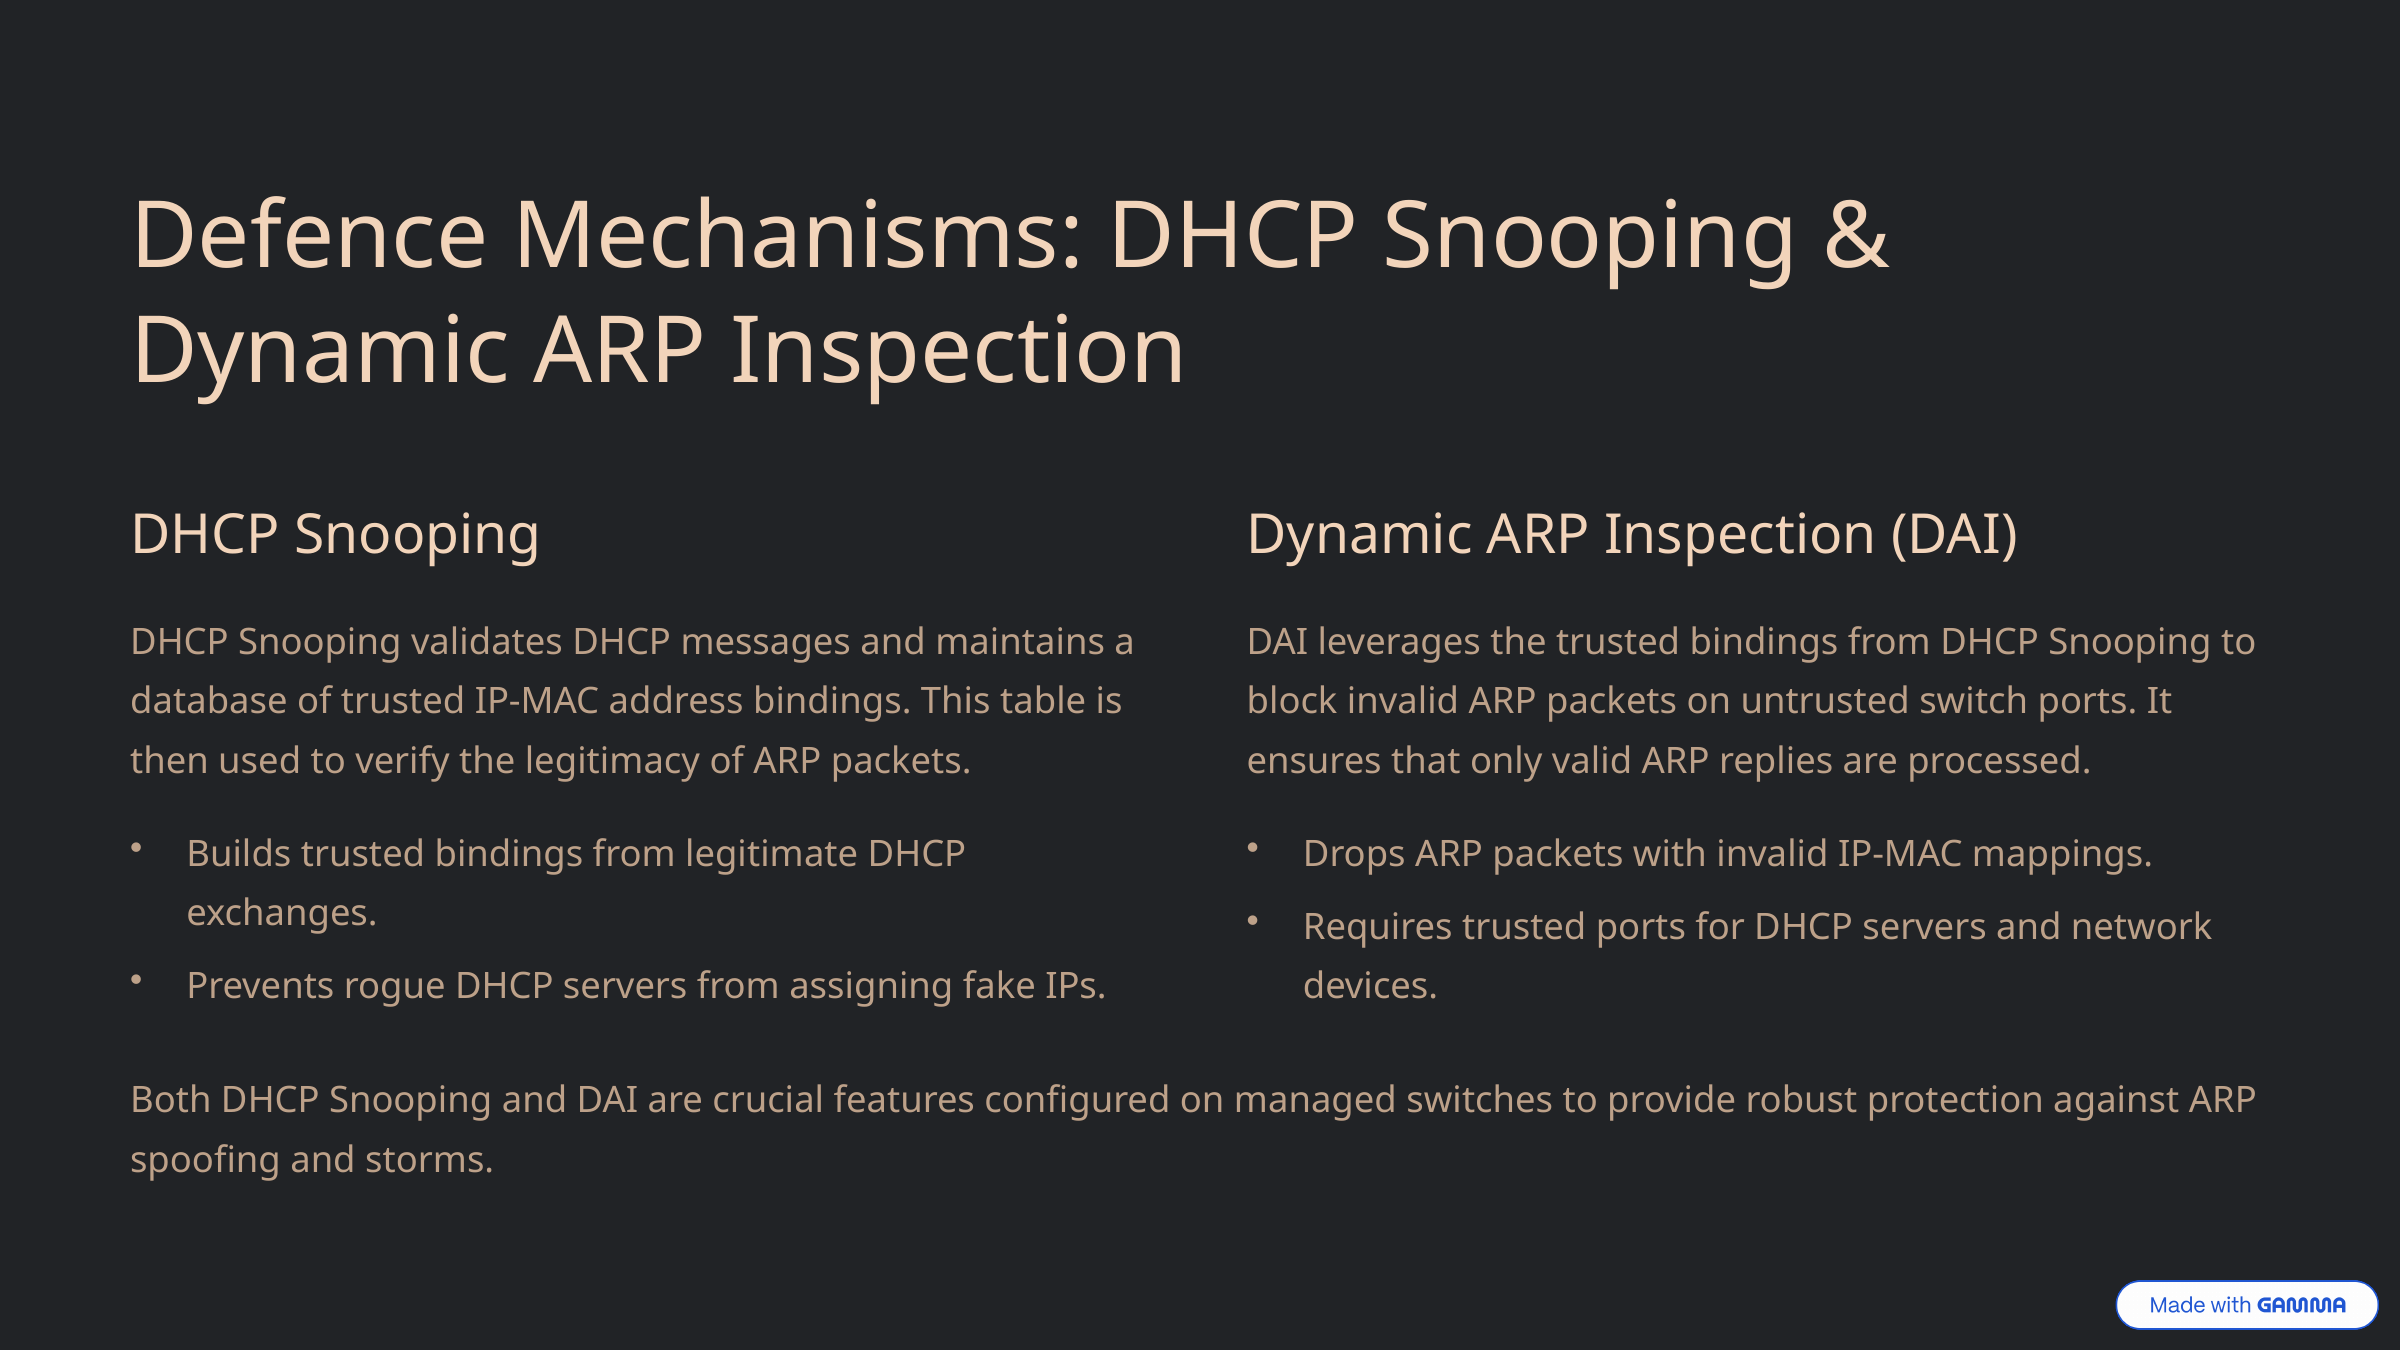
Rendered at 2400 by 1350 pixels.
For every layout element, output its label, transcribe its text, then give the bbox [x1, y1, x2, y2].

text_box Dynamic ARP Inspection (DAI) [1246, 495, 2080, 566]
text_box Builds trusted bindings from legitimate DHCP exchanges. [130, 814, 1155, 934]
text_box DAI leverages the trusted bindings from DHCP Snooping to block invalid ARP packets on untrusted switch ports. It ensures that only valid ARP replies are processed. [1246, 602, 2271, 781]
text_box DHCP Snooping validates DHCP messages and maintains a database of trusted IP-MAC address bindings. This table is then used to verify the legitimacy of ARP packets. [130, 602, 1155, 781]
text_box Both DHCP Snooping and DAI are crucial features configured on managed switches to provide robust protection against ARP spoofing and storms. [130, 1060, 2270, 1180]
text_box Defence Mechanisms: DHCP Snooping & Dynamic ARP Inspection [130, 169, 2270, 403]
text_box Drops ARP packets with invalid IP-MAC mappings. [1246, 814, 2271, 874]
picture [2106, 1271, 2389, 1339]
text_box Requires trusted ports for DHCP servers and network devices. [1246, 887, 2271, 1007]
text_box DHCP Snooping [130, 495, 689, 566]
text_box Prevents rogue DHCP servers from assigning fake IPs. [130, 946, 1155, 1007]
